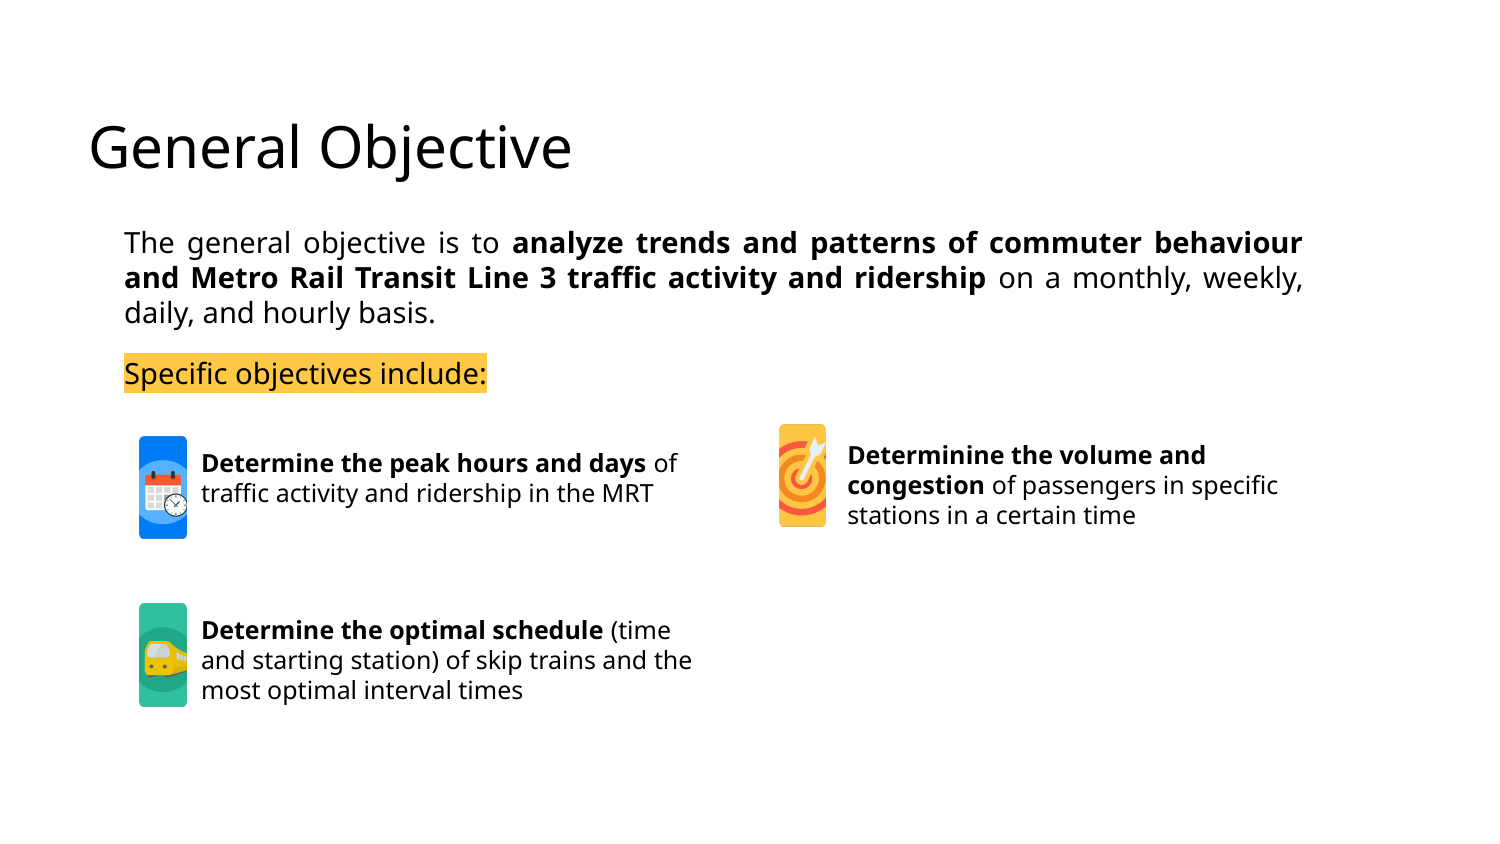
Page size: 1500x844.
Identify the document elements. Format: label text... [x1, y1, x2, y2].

picture [139, 436, 187, 540]
text_box The general objective is to analyze trends and patterns of commuter behaviour and Metro Rail Transit Line 3 traffic activity and ridership on a monthly, weekly, daily, and hourly basis. [109, 209, 1319, 339]
text_box General Objective [73, 95, 1387, 189]
text_box Specific objectives include: [109, 339, 1319, 400]
picture [778, 424, 826, 527]
text_box Determine the peak hours and days of traffic activity and ridership in the MRT [186, 432, 720, 543]
picture [139, 603, 187, 707]
text_box Determinine the volume and congestion of passengers in specific stations in a certain time [832, 424, 1312, 506]
text_box Determine the optimal schedule (time and starting station) of skip trains and the most optimal interval times [186, 599, 720, 711]
